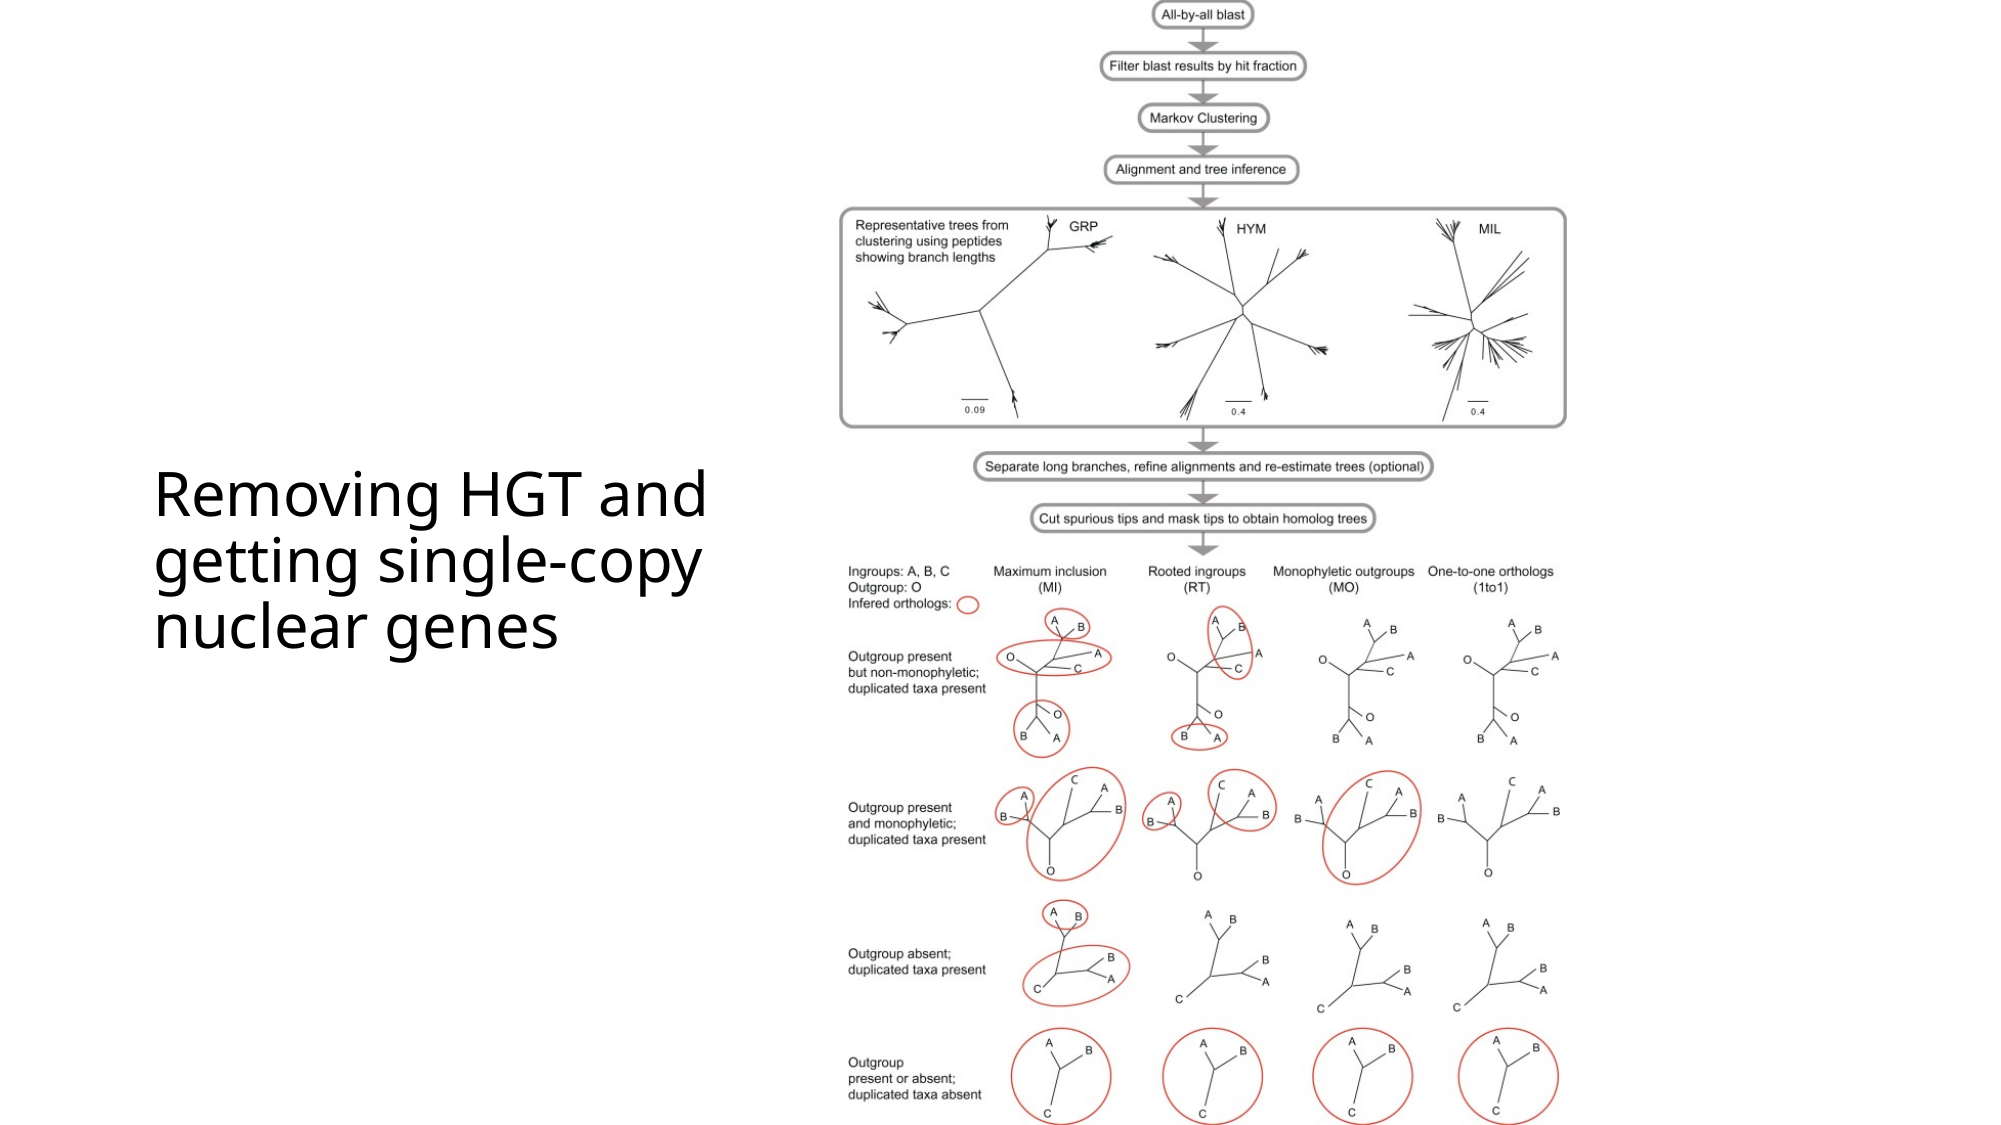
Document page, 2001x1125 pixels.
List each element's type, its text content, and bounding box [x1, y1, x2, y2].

title Removing HGT and getting single-copy nuclear genes [138, 453, 730, 672]
picture [839, 0, 1567, 1125]
